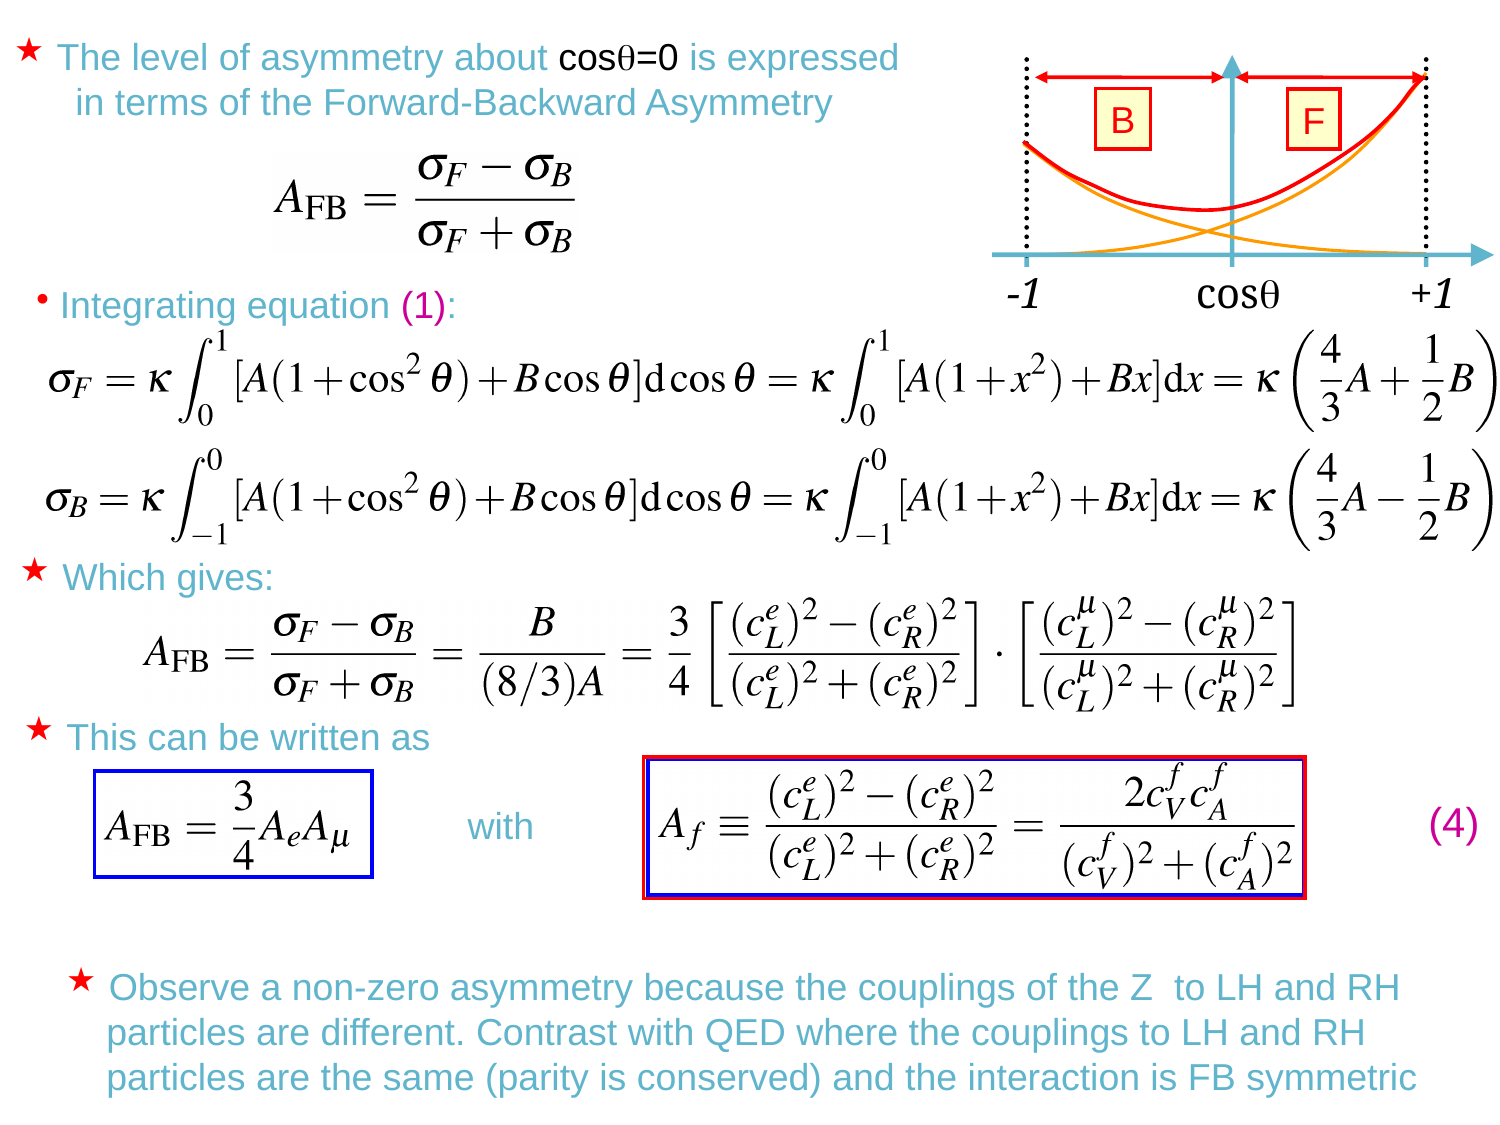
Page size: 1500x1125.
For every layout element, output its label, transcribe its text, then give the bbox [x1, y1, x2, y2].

picture [654, 759, 1296, 891]
picture [141, 593, 1294, 712]
picture [271, 152, 579, 254]
text_box The level of asymmetry about cosq=0 is expressed in terms of the Forward-Backward Asymmetry [0, 25, 915, 131]
text_box with [452, 794, 550, 856]
picture [44, 445, 1495, 552]
text_box Observe a non-zero asymmetry because the couplings of the Z to LH and RH particles are different. Contrast with QED where the couplings to LH and RH particles are the same (parity is conserved) and the interaction is FB symmetric [49, 955, 1433, 1107]
text_box Which gives: [3, 545, 290, 606]
picture [47, 326, 1499, 434]
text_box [94, 770, 373, 878]
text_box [987, 55, 1495, 325]
text_box This can be written as [7, 704, 446, 766]
text_box [643, 756, 1306, 899]
text_box Integrating equation (1): [21, 273, 473, 335]
text_box (4) [1413, 787, 1495, 853]
